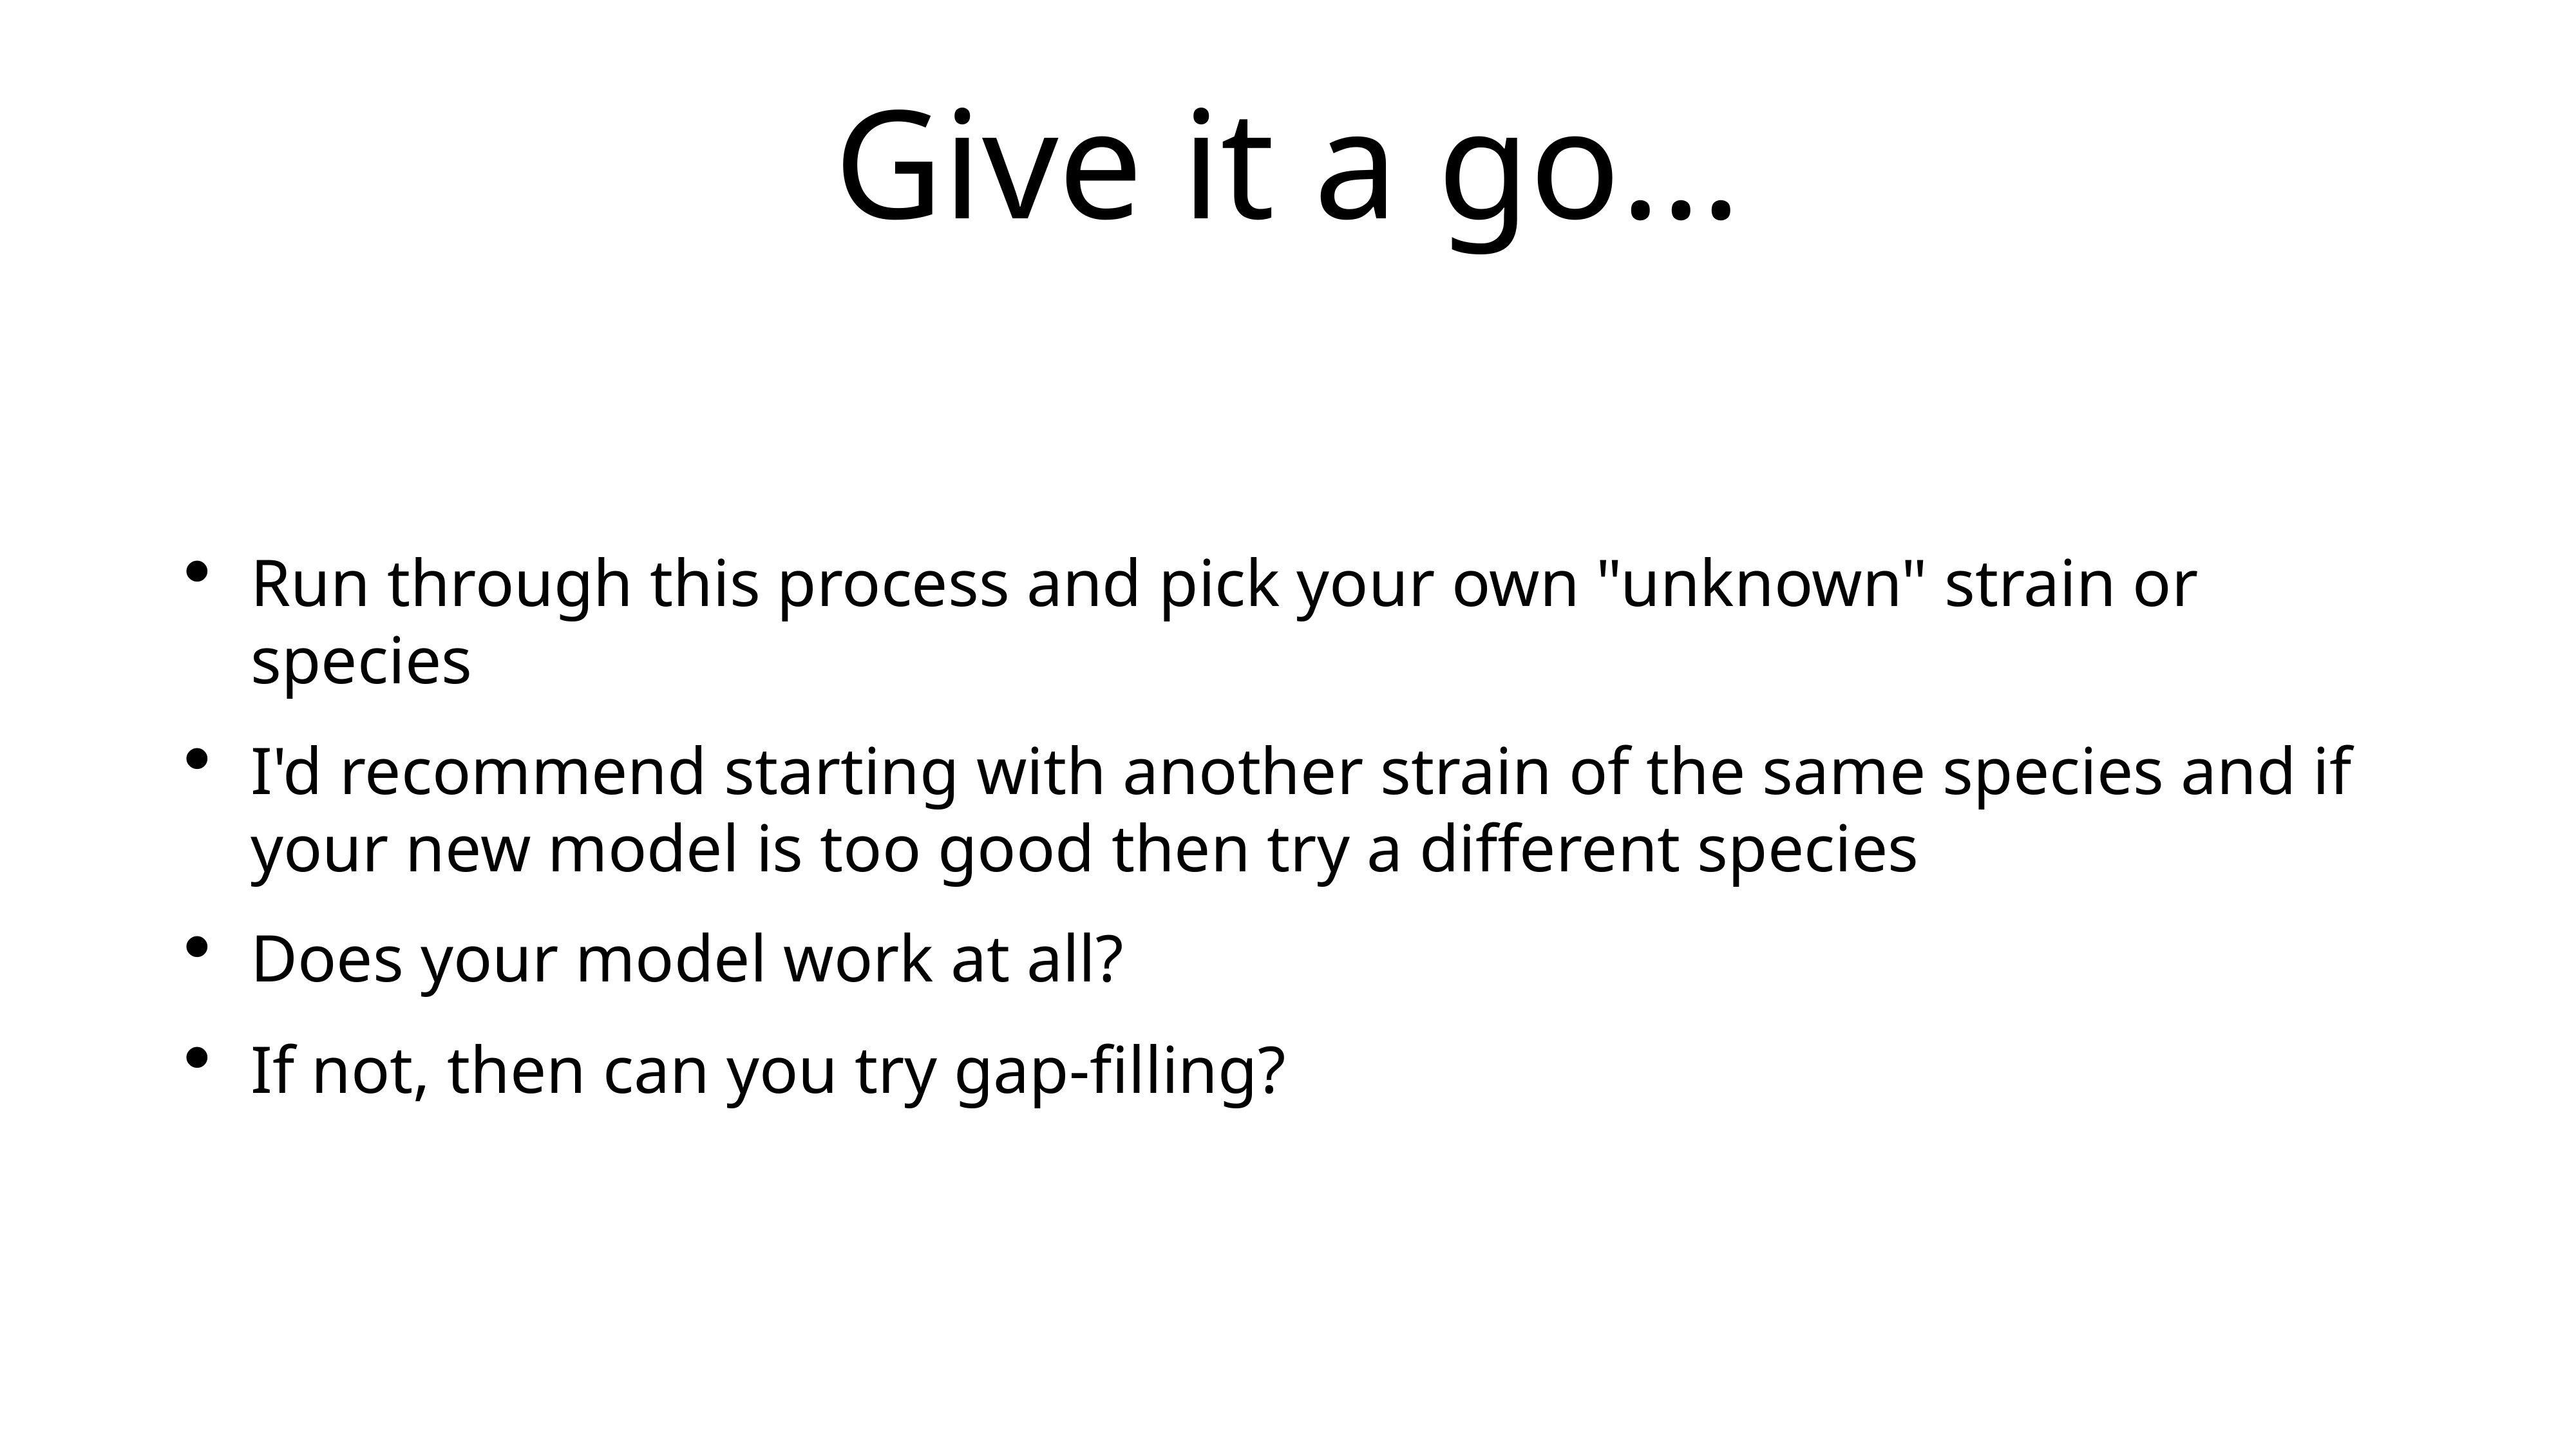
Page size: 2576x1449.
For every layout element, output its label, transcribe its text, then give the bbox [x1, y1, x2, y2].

list Run through this process and pick your own "unknown" strain or species I'd recommend starting with another strain of the same species and if your new model is too good then try a different species Does your model work at all? If not, then can you try gap-filling? [178, 332, 2398, 1316]
title Give it a go... [178, 37, 2398, 279]
